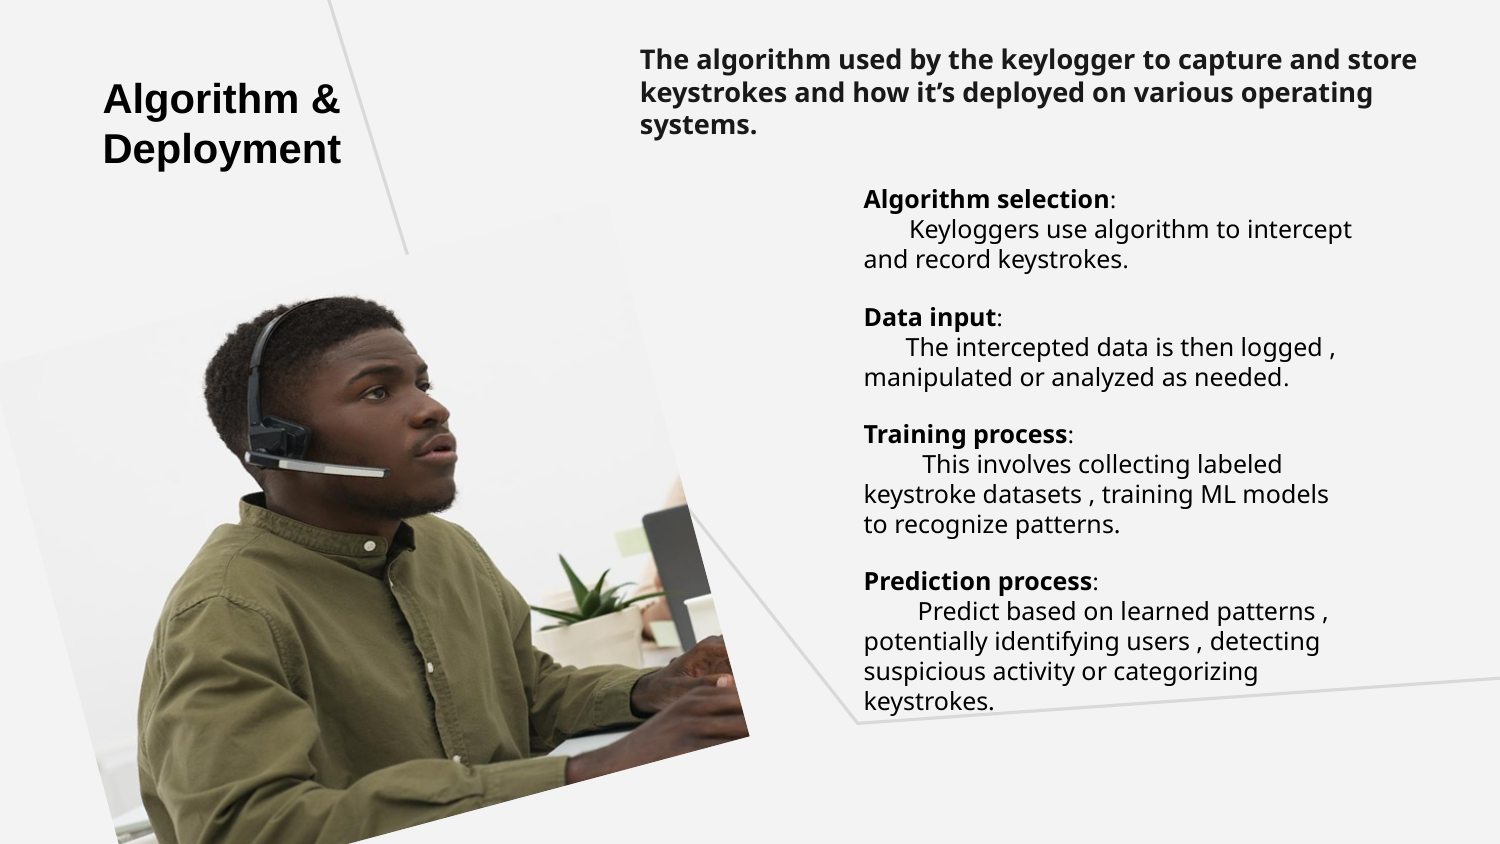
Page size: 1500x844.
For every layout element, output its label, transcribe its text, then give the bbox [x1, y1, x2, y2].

text_box [328, 0, 1500, 724]
text_box Algorithm selection: Keyloggers use algorithm to intercept and record keystrokes. Data input: The intercepted data is then logged , manipulated or analyzed as needed. Training process: This involves collecting labeled keystroke datasets , training ML models to recognize patterns. Prediction process: Predict based on learned patterns , potentially identifying users , detecting suspicious activity or categorizing keystrokes. [848, 168, 1373, 387]
picture [0, 201, 750, 844]
text_box Algorithm & Deployment [87, 64, 542, 180]
text_box The algorithm used by the keylogger to capture and store keystrokes and how it’s deployed on various operating systems. [624, 49, 1460, 156]
